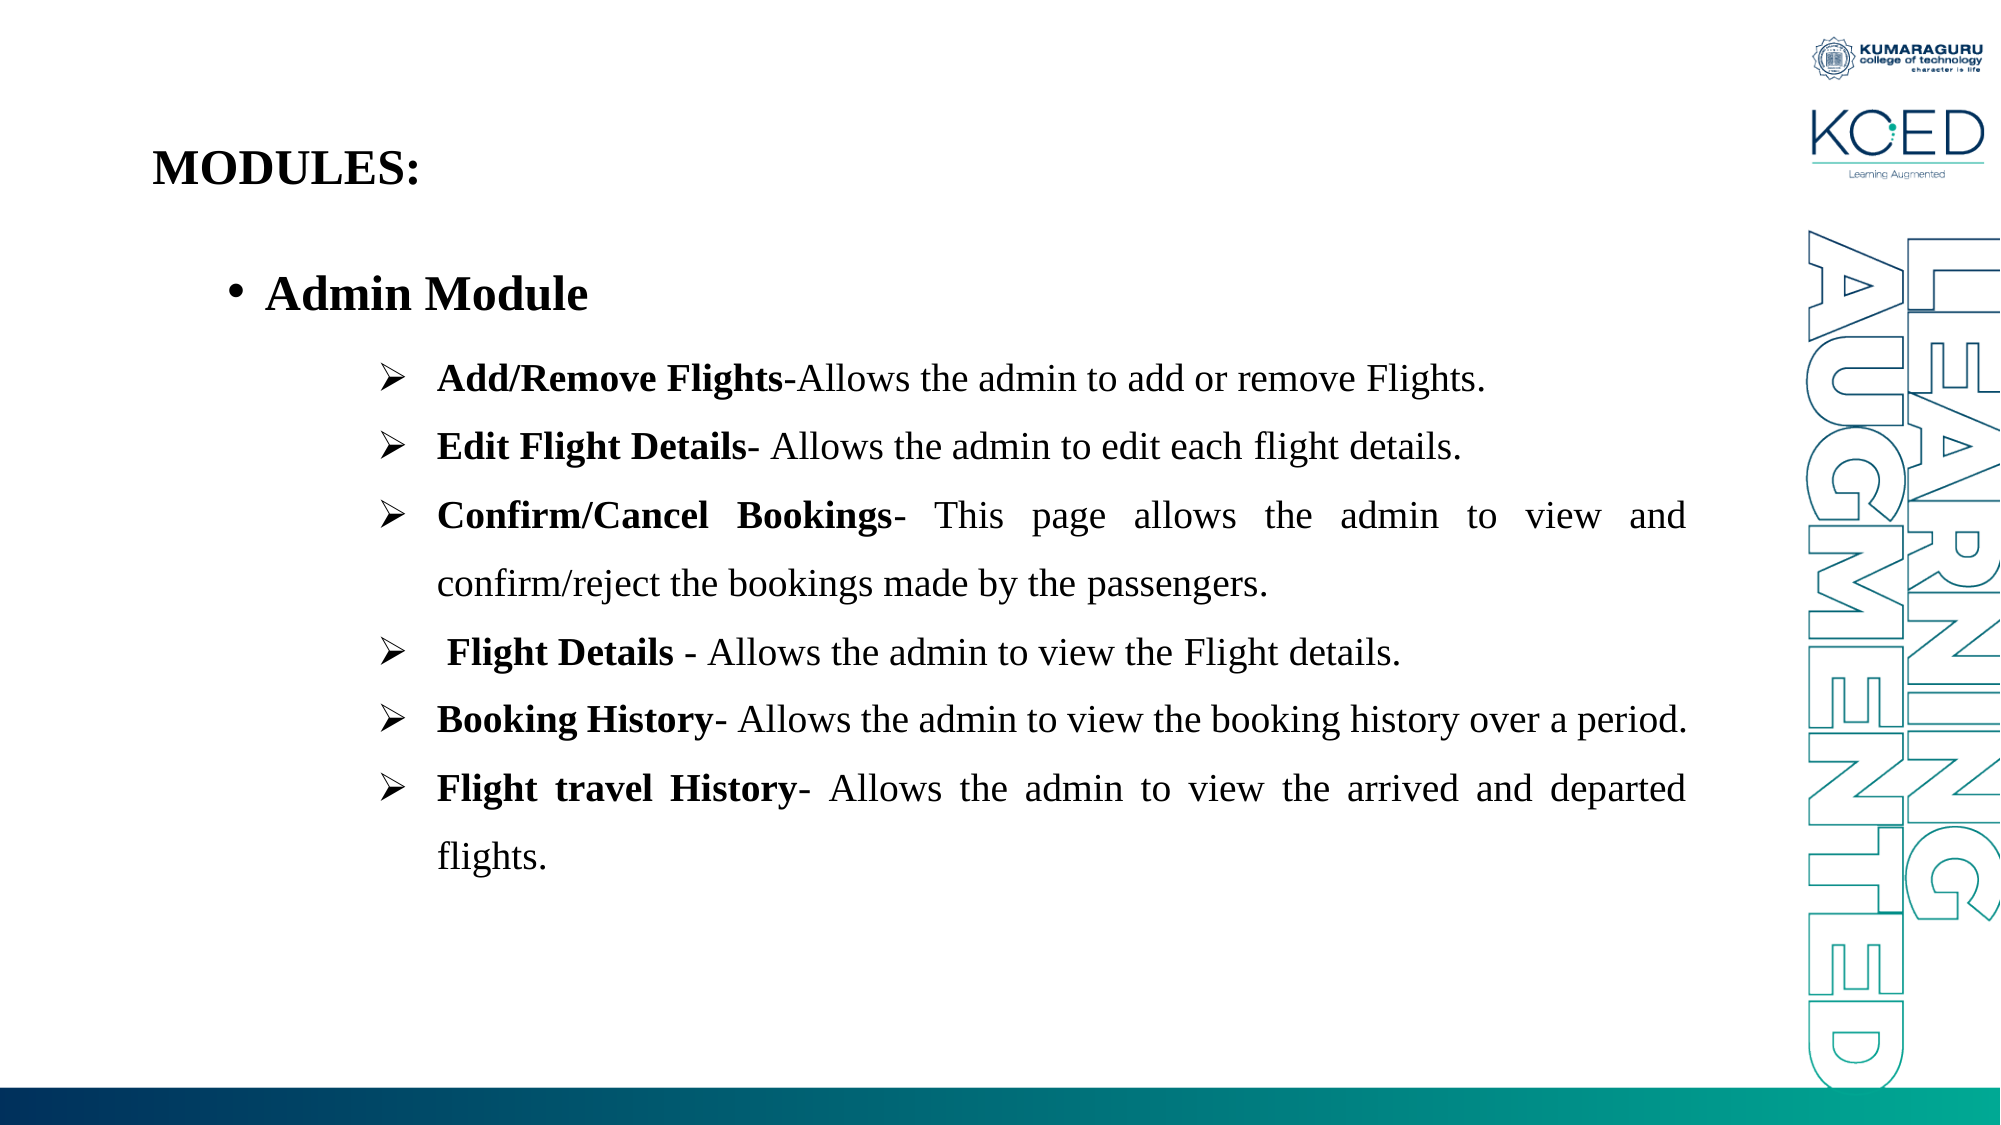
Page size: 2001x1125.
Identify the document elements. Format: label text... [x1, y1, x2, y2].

picture [0, 0, 2000, 1125]
list Admin Module [137, 222, 1749, 937]
title MODULES: [137, 59, 1574, 222]
